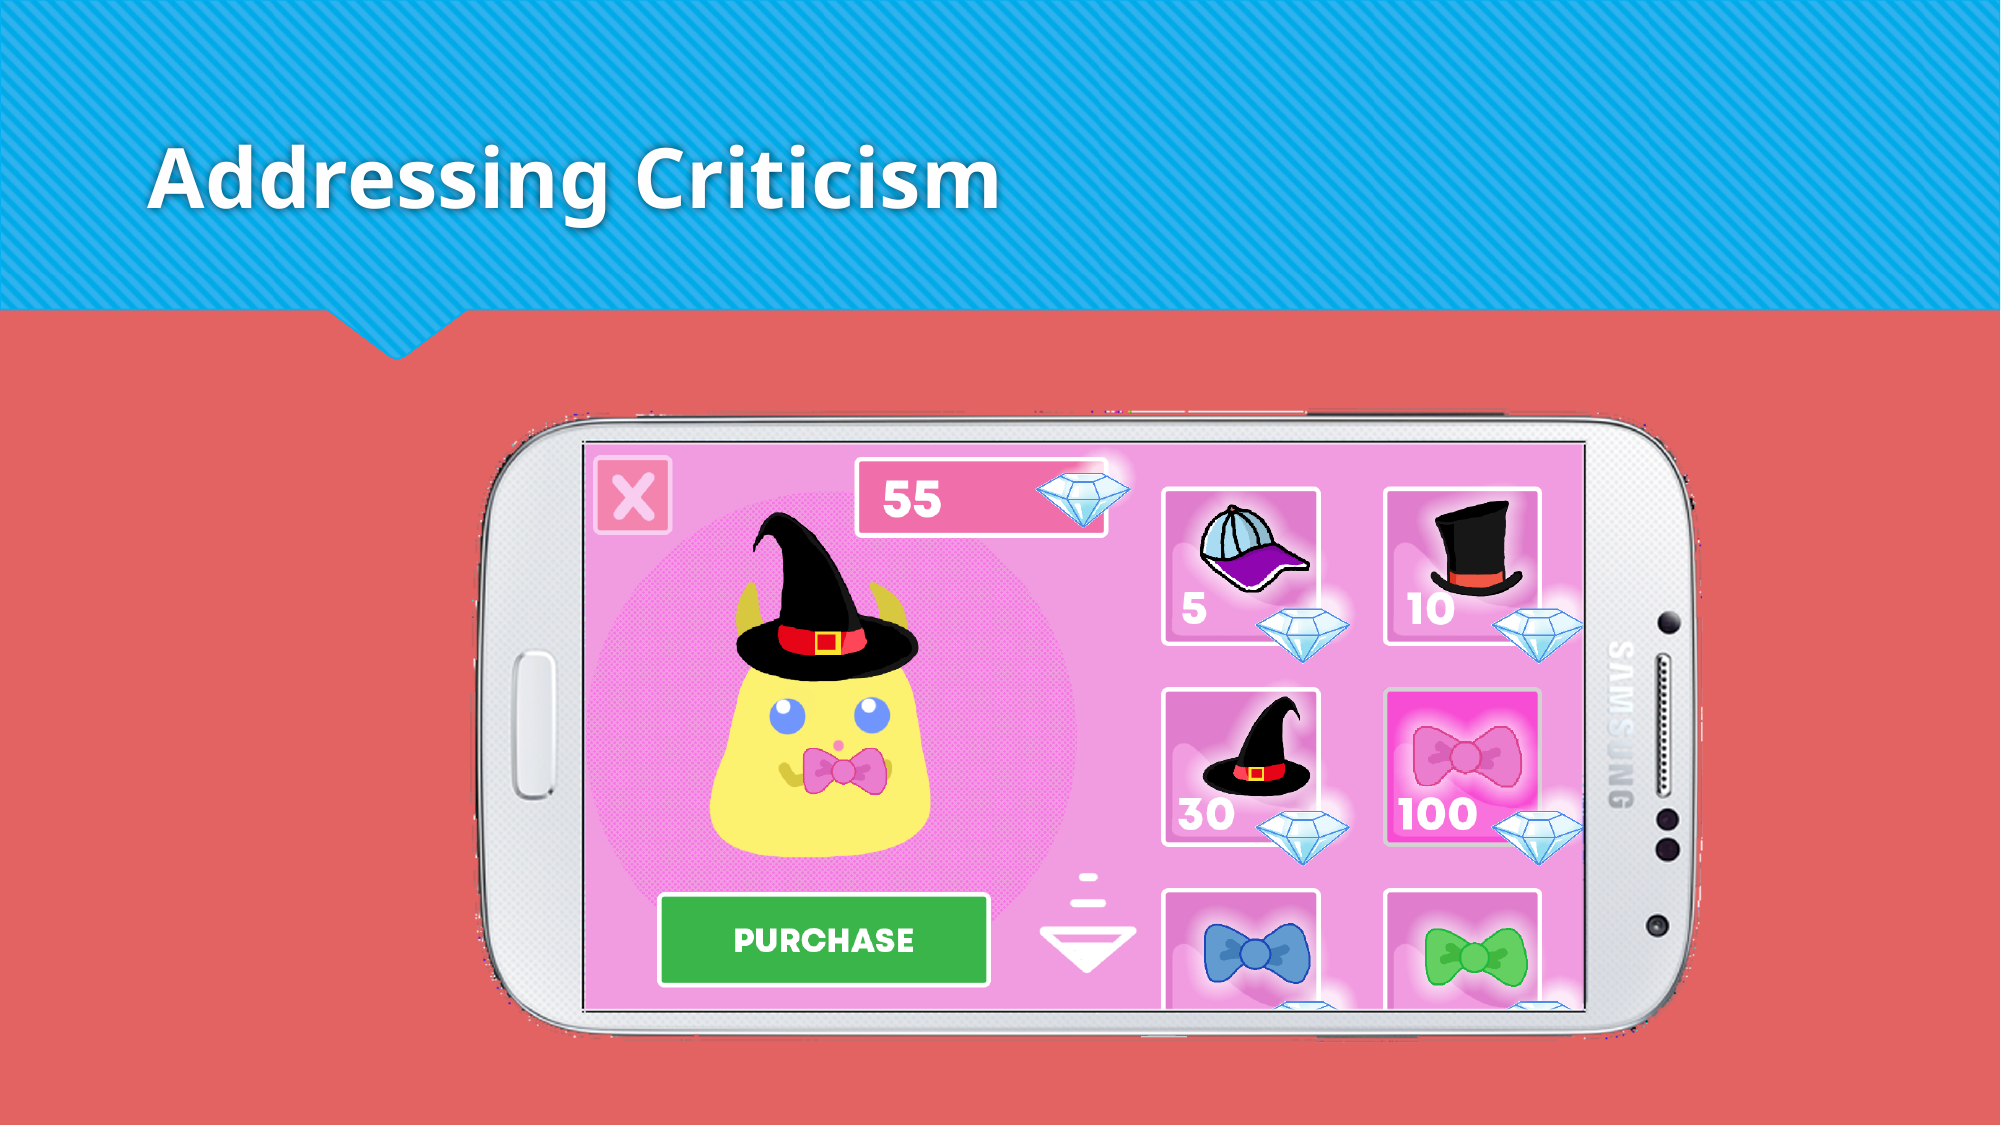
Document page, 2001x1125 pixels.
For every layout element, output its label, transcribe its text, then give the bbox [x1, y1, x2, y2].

picture [418, 363, 1805, 1125]
title Addressing Criticism [132, 73, 1868, 233]
